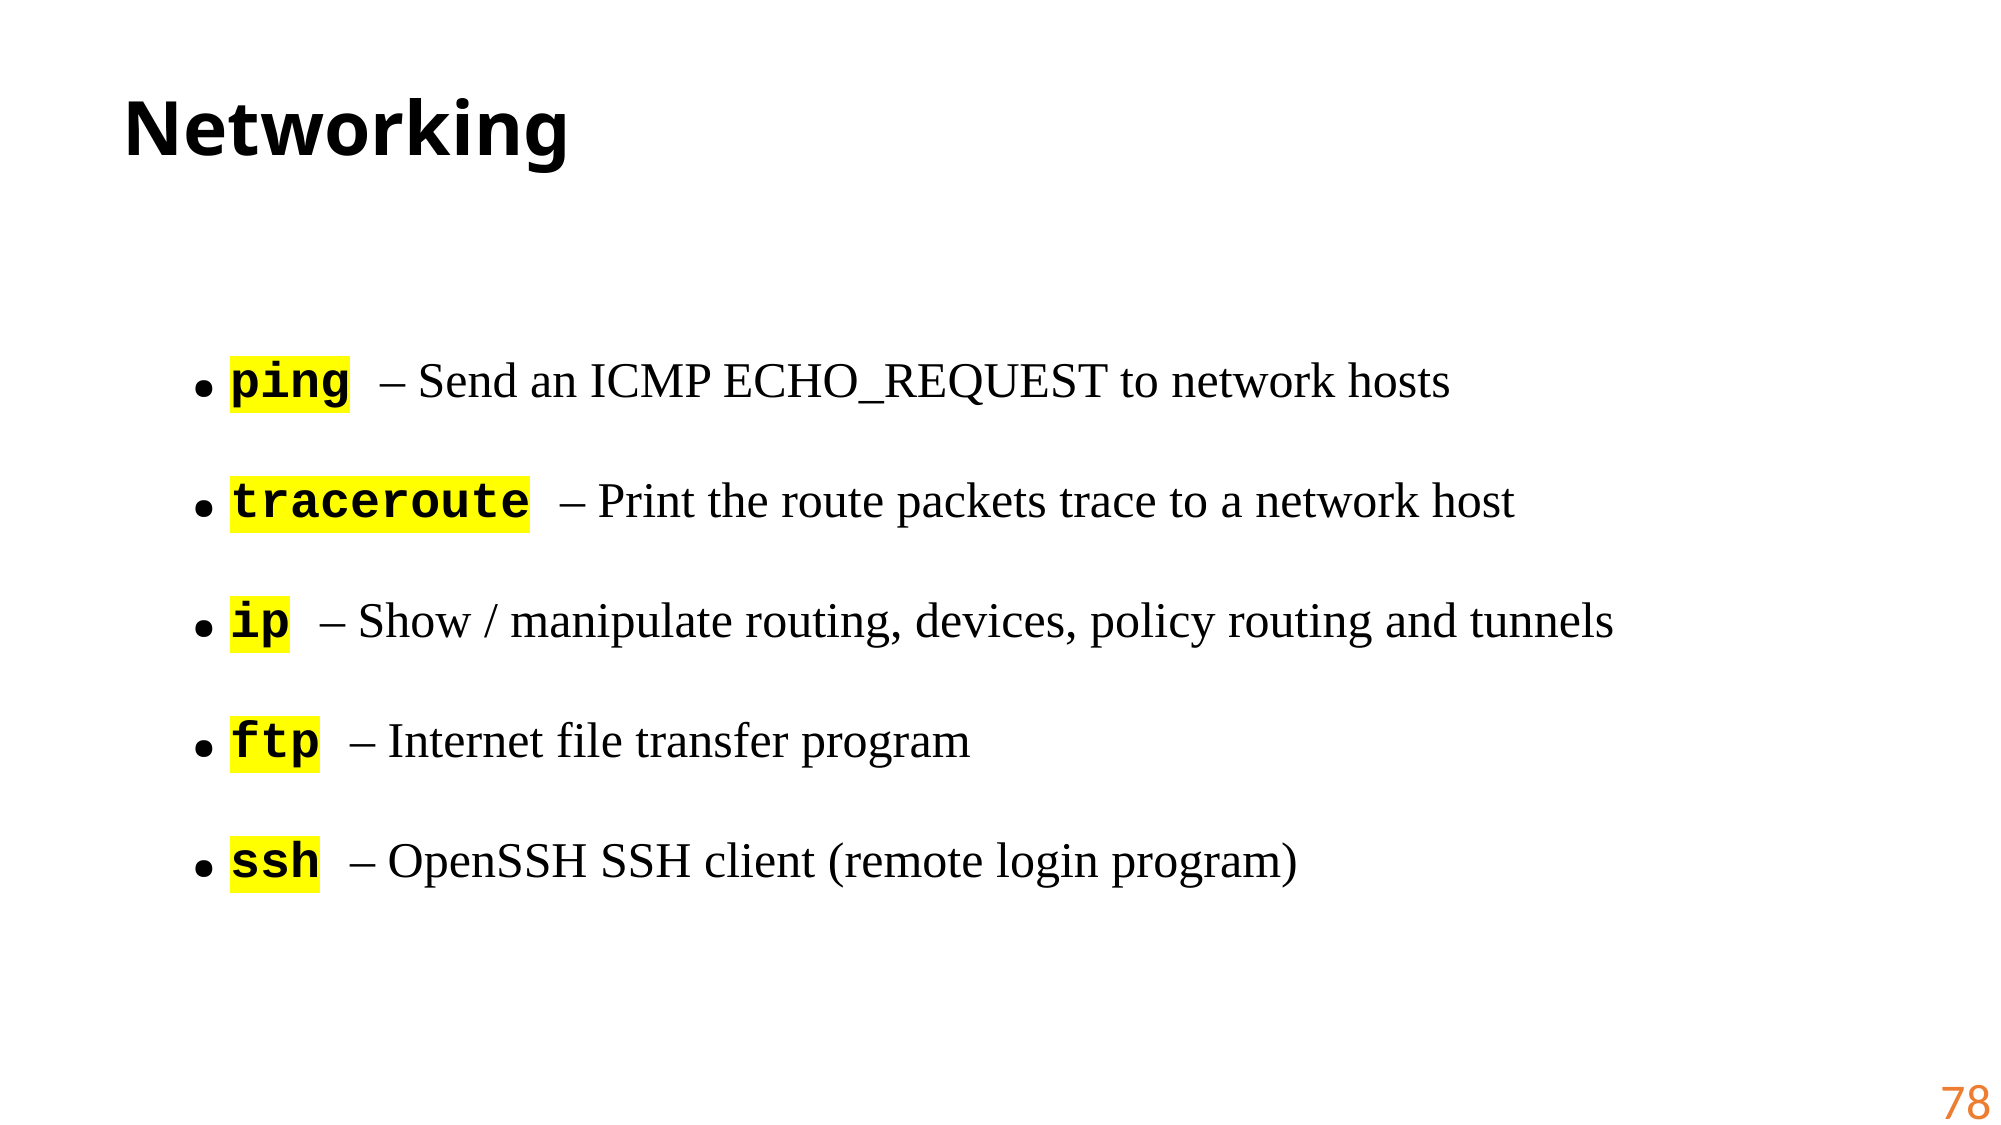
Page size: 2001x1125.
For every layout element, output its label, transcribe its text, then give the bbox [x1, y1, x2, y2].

text_box ● ping – Send an ICMP ECHO_REQUEST to network hosts ● traceroute – Print the route packets trace to a network host ● ip – Show / manipulate routing, devices, policy routing and tunnels ● ftp – Internet file transfer program ● ssh – OpenSSH SSH client (remote login program) [177, 280, 1775, 895]
slide_number 78 [1556, 1069, 2000, 1125]
text_box Networking [107, 72, 586, 178]
